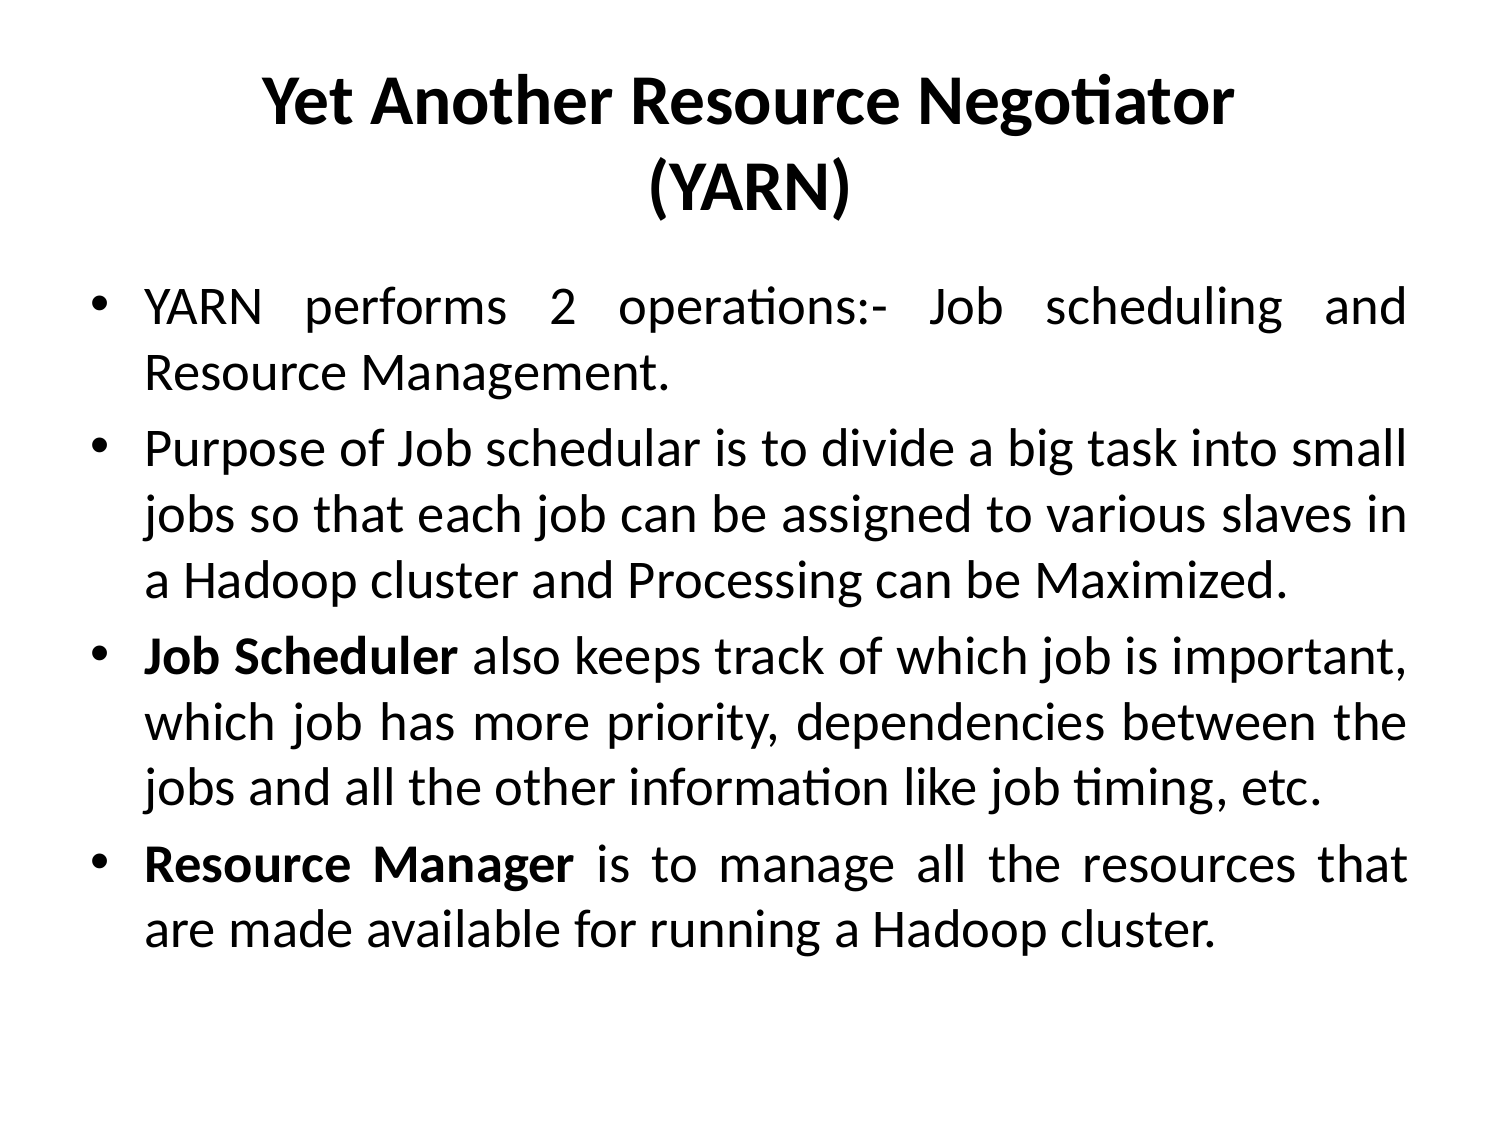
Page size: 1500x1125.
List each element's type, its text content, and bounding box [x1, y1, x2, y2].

list YARN performs 2 operations:- Job scheduling and Resource Management. Purpose of Job schedular is to divide a big task into small jobs so that each job can be assigned to various slaves in a Hadoop cluster and Processing can be Maximized. Job Scheduler also keeps track of which job is important, which job has more priority, dependencies between the jobs and all the other information like job timing, etc. Resource Manager is to manage all the resources that are made available for running a Hadoop cluster. [75, 262, 1425, 1005]
title Yet Another Resource Negotiator (YARN) [75, 45, 1425, 233]
